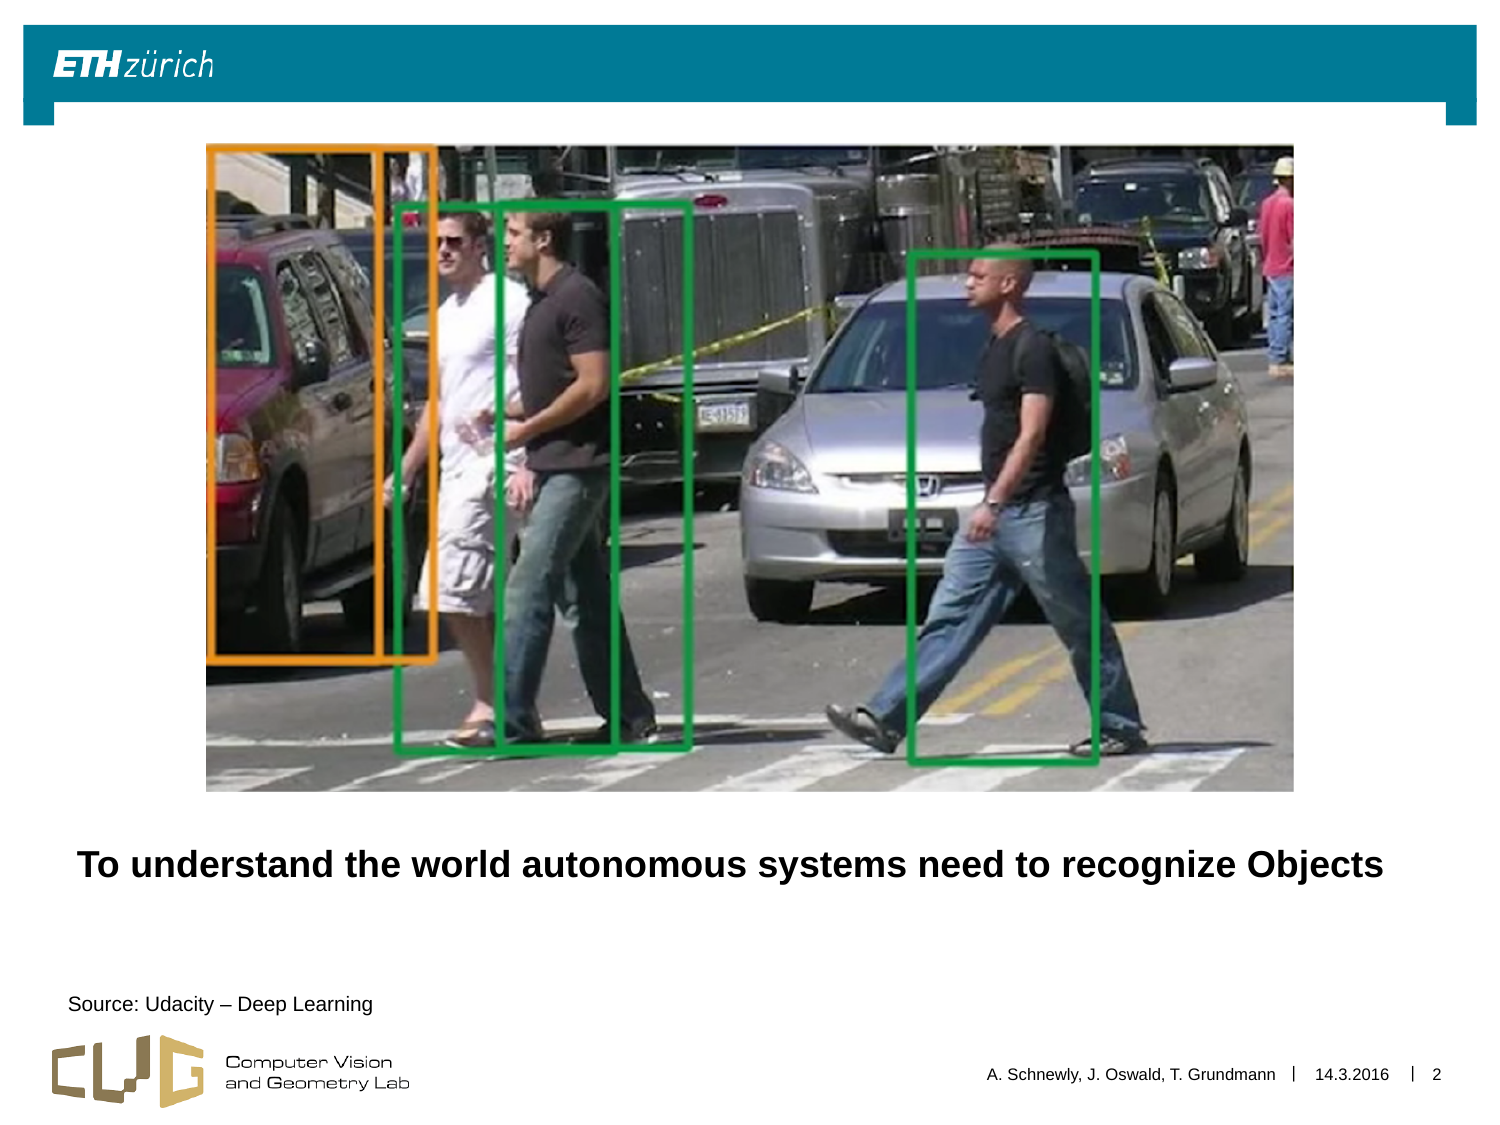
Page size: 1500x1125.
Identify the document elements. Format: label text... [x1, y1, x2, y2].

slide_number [1302, 1034, 1403, 1112]
title To understand the world autonomous systems need to recognize Objects [53, 822, 1447, 958]
picture [52, 1035, 409, 1108]
slide_number 2 [1415, 1034, 1459, 1112]
picture [88, 101, 1483, 792]
footer A. Schnewly, J. Oswald, T. Grundmann [750, 1034, 1277, 1112]
text_box Source: Udacity – Deep Learning [53, 982, 467, 1023]
